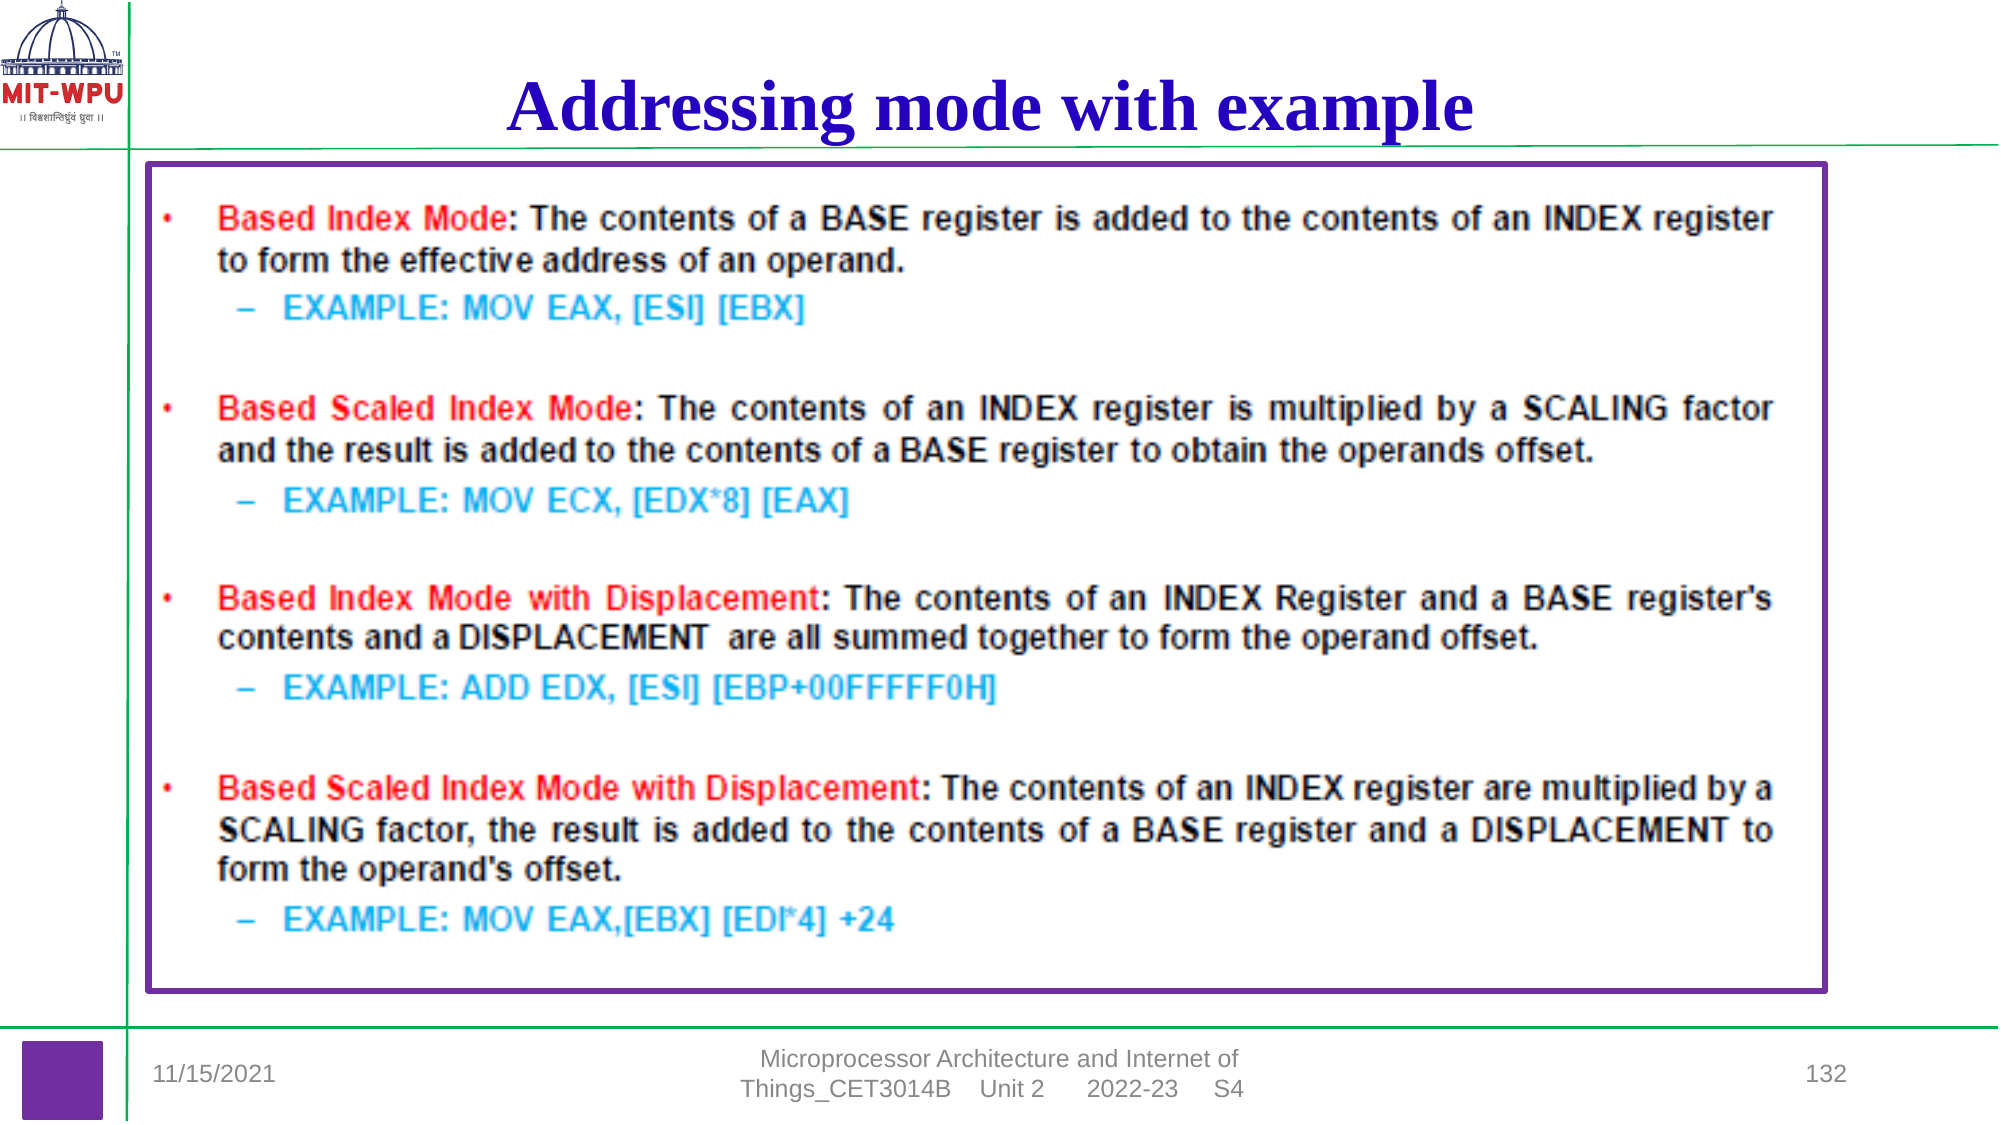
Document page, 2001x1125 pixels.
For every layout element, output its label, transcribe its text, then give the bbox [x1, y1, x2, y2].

text_box [23, 1042, 102, 1118]
picture [0, 0, 138, 125]
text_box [126, 1038, 130, 1122]
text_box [126, 1, 130, 1027]
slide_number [137, 1042, 588, 1103]
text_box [0, 144, 121, 150]
slide_number 132 [1412, 1042, 1863, 1103]
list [151, 167, 1822, 988]
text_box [135, 144, 1999, 150]
title Addressing mode with example [137, 59, 1863, 142]
footer Microprocessor Architecture and Internet of Things_CET3014B Unit 2 2022-23 S4 [662, 1042, 1338, 1103]
